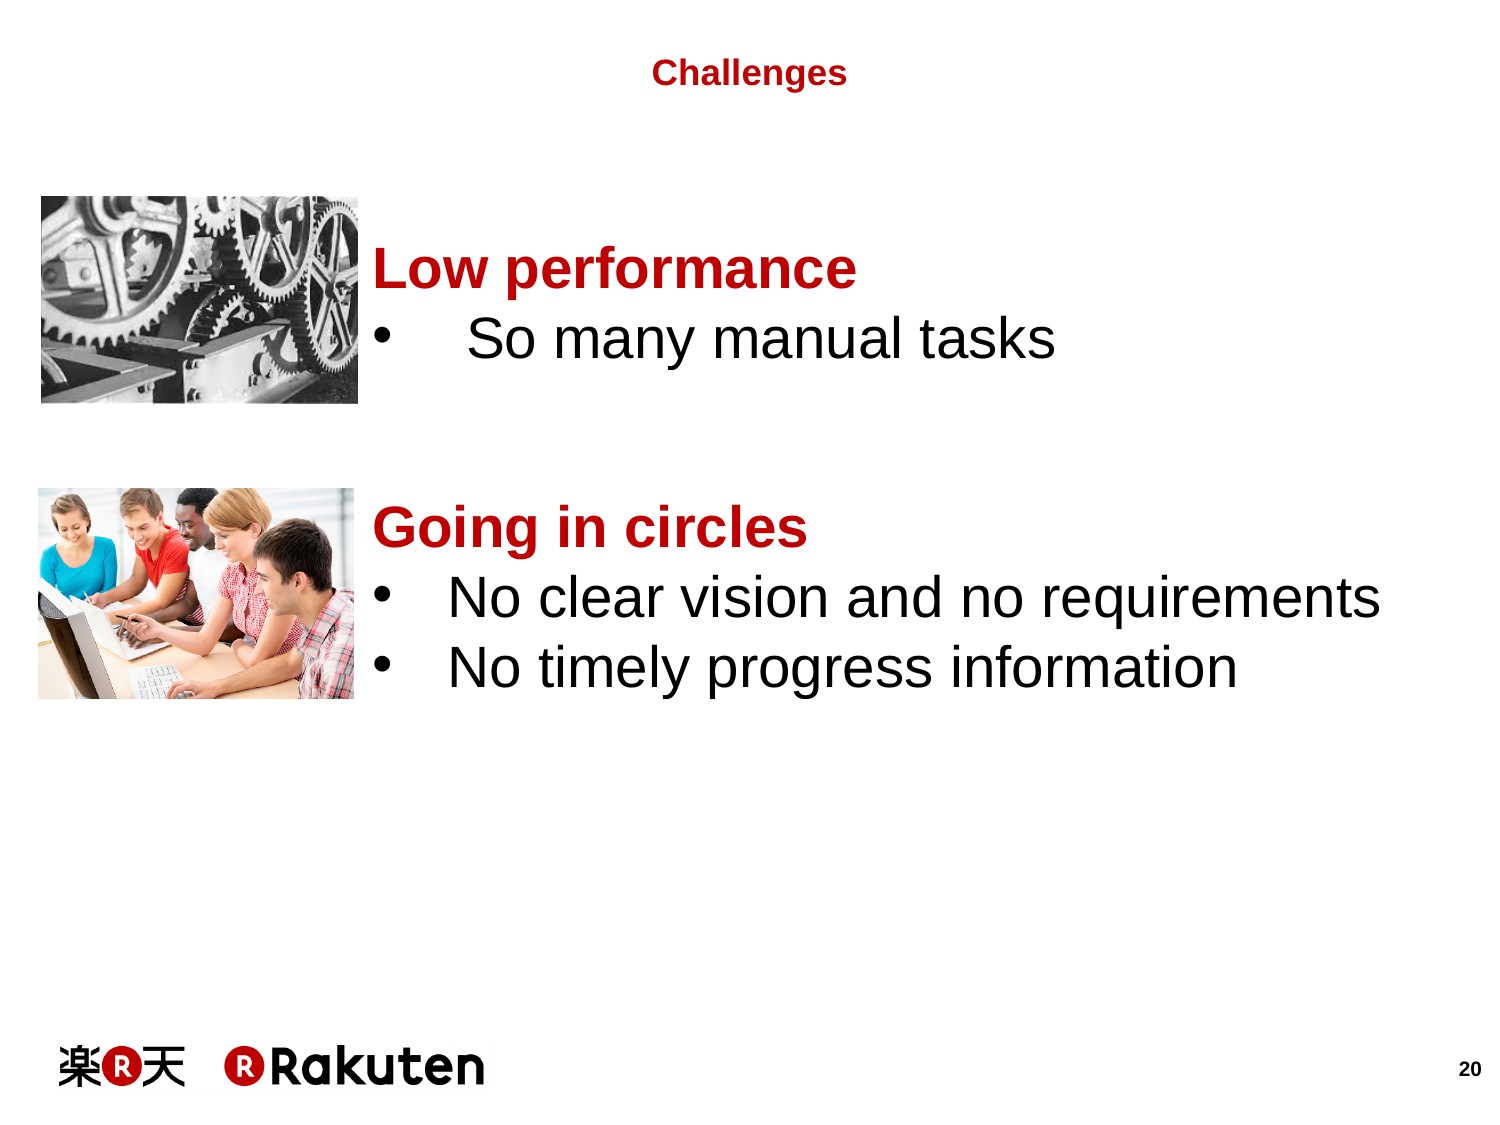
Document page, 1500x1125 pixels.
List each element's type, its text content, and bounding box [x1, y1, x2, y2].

text_box Going in circles No clear vision and no requirements No timely progress information [357, 488, 1500, 699]
text_box Low performance So many manual tasks [360, 196, 1500, 404]
picture [38, 488, 354, 699]
title Challenges [59, 41, 1441, 101]
picture [40, 195, 358, 404]
picture [53, 1039, 491, 1093]
